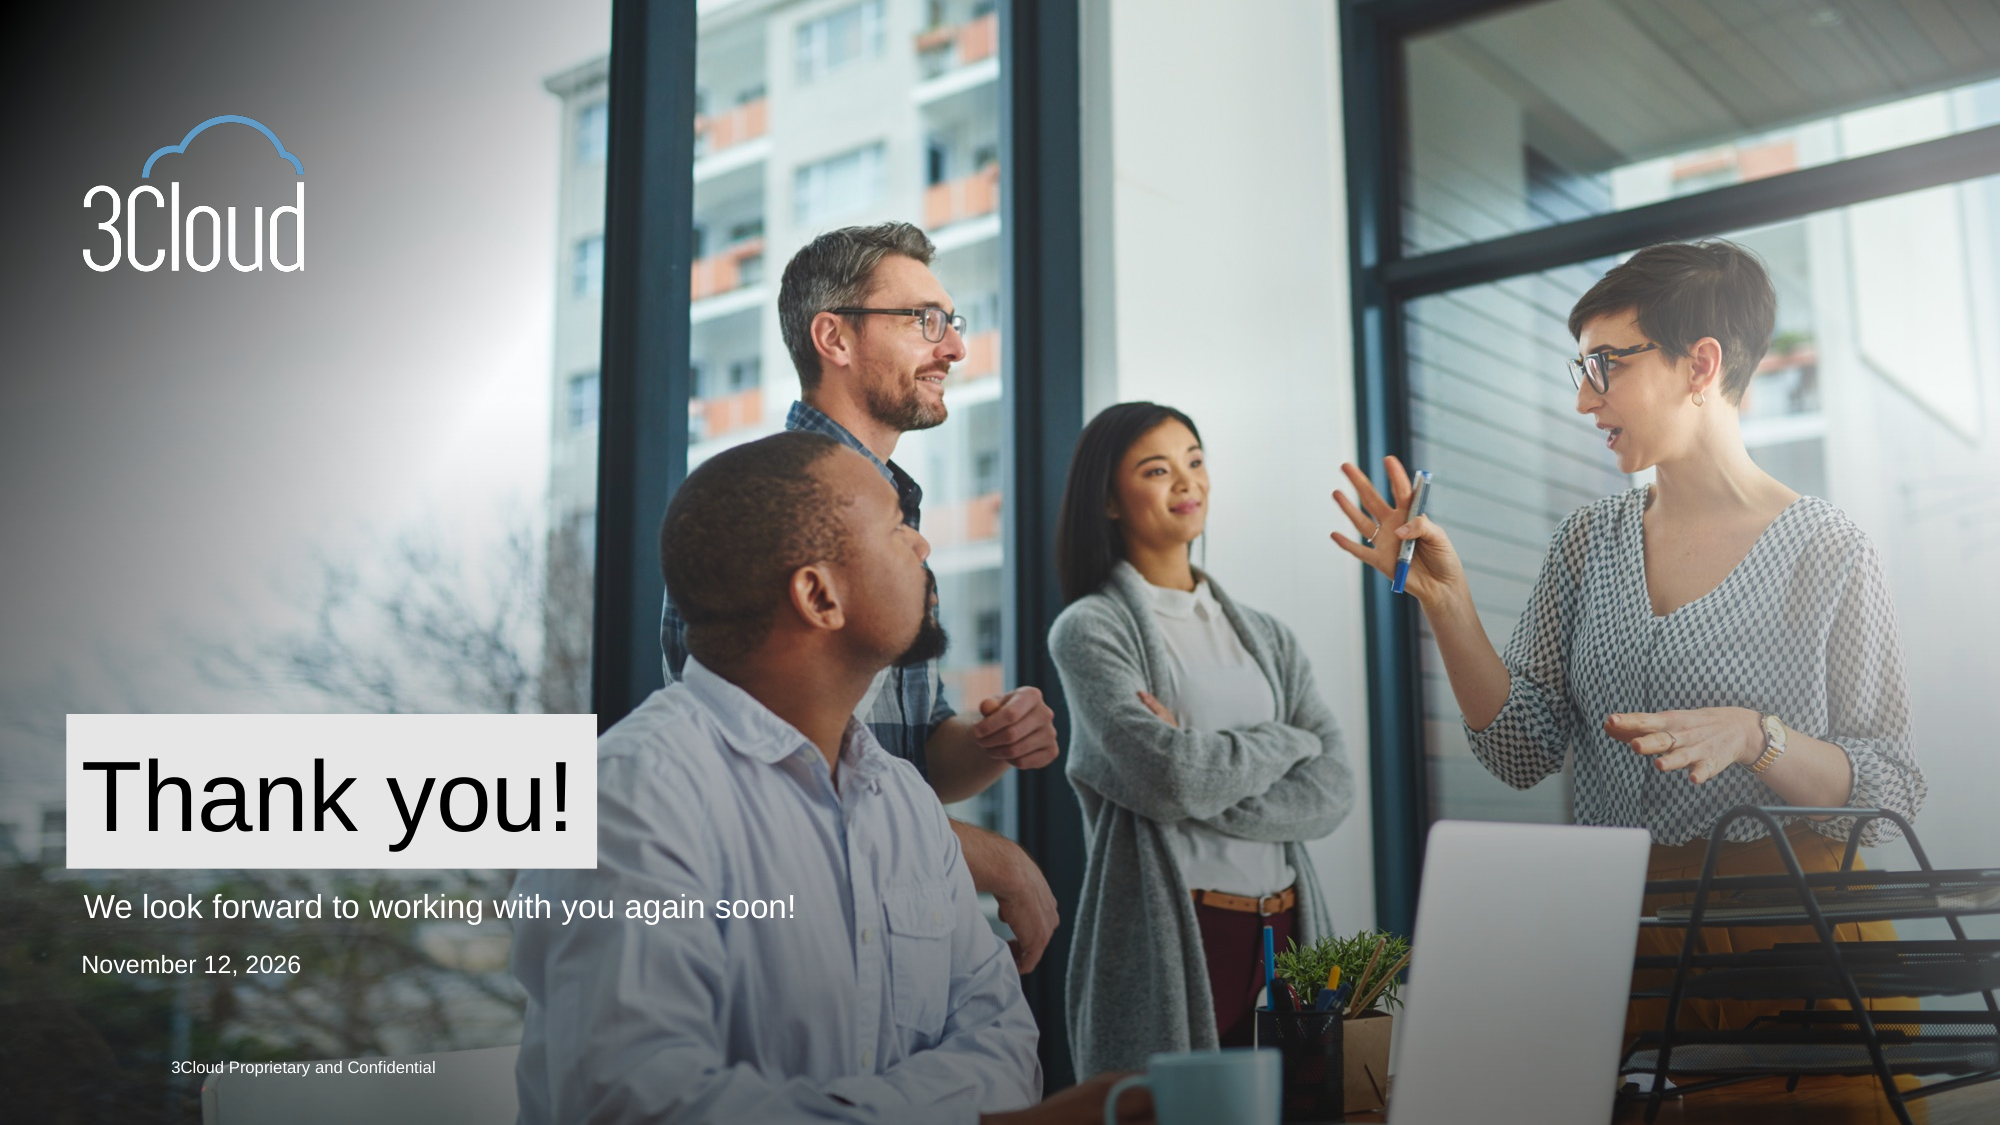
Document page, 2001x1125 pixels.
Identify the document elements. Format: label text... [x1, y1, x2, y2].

title Thank you! [66, 714, 598, 869]
subtitle We look forward to working with you again soon! [83, 885, 1061, 923]
picture [0, 0, 2000, 1125]
footer 3Cloud Proprietary and Confidential [171, 1057, 1587, 1077]
